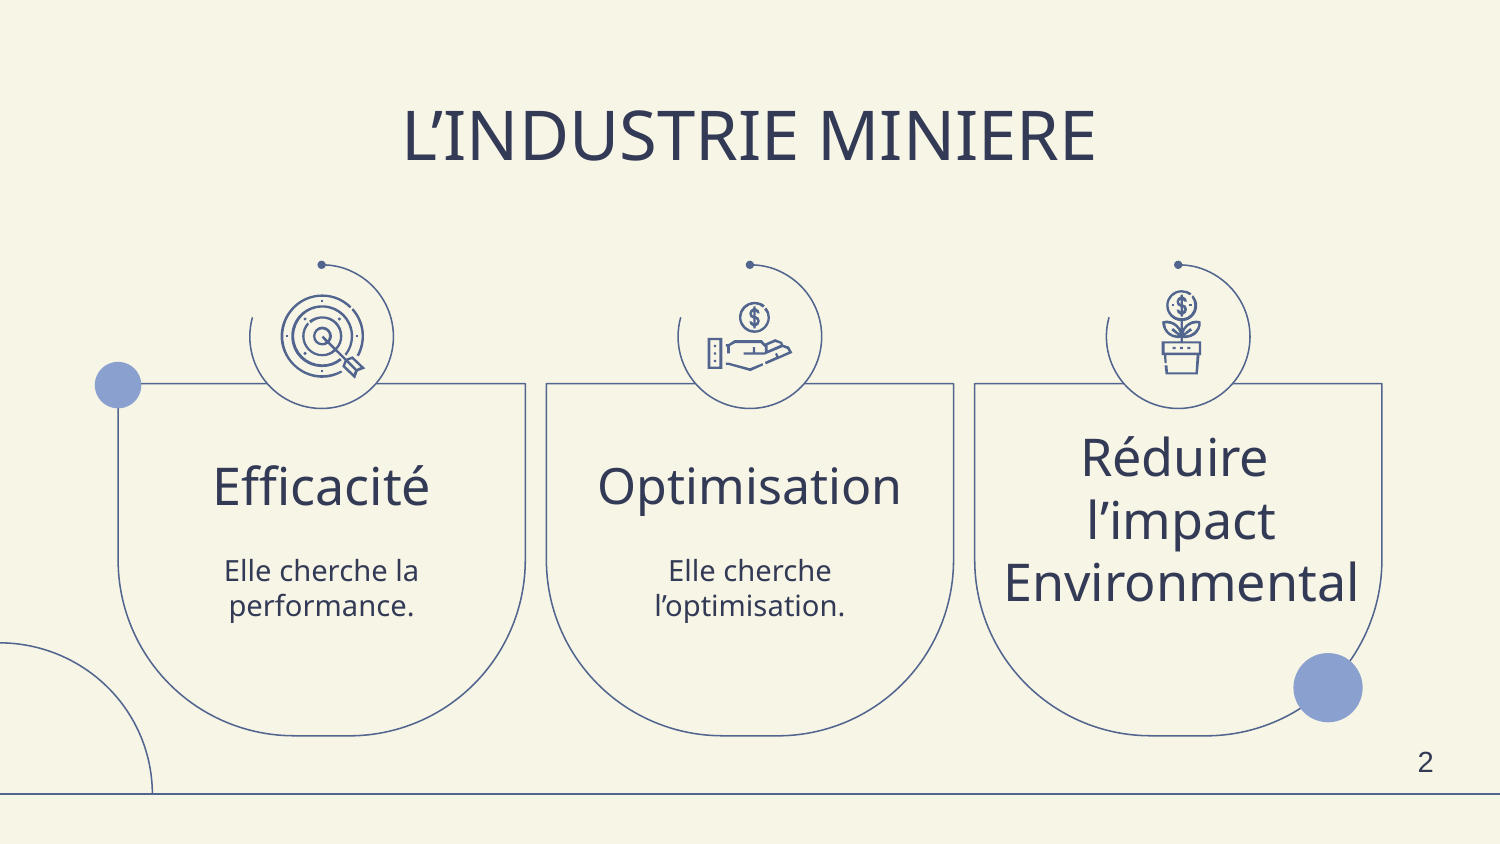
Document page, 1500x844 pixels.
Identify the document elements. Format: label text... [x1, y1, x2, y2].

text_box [276, 294, 368, 379]
subtitle Elle cherche la performance. [149, 521, 494, 653]
text_box [94, 361, 142, 409]
text_box [546, 383, 954, 736]
title Réduire l’impact Environmental [977, 452, 1386, 585]
text_box 2 [1402, 735, 1471, 786]
text_box [677, 260, 822, 409]
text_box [707, 301, 793, 372]
subtitle Elle cherche l’optimisation. [578, 521, 922, 653]
text_box [118, 383, 526, 736]
text_box [1293, 653, 1363, 723]
title Efficacité [149, 448, 494, 521]
title L’INDUSTRIE MINIERE [118, 88, 1382, 178]
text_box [1161, 289, 1202, 375]
text_box [1106, 260, 1251, 409]
text_box [249, 260, 394, 409]
text_box [974, 383, 1382, 736]
title Optimisation [578, 448, 922, 521]
